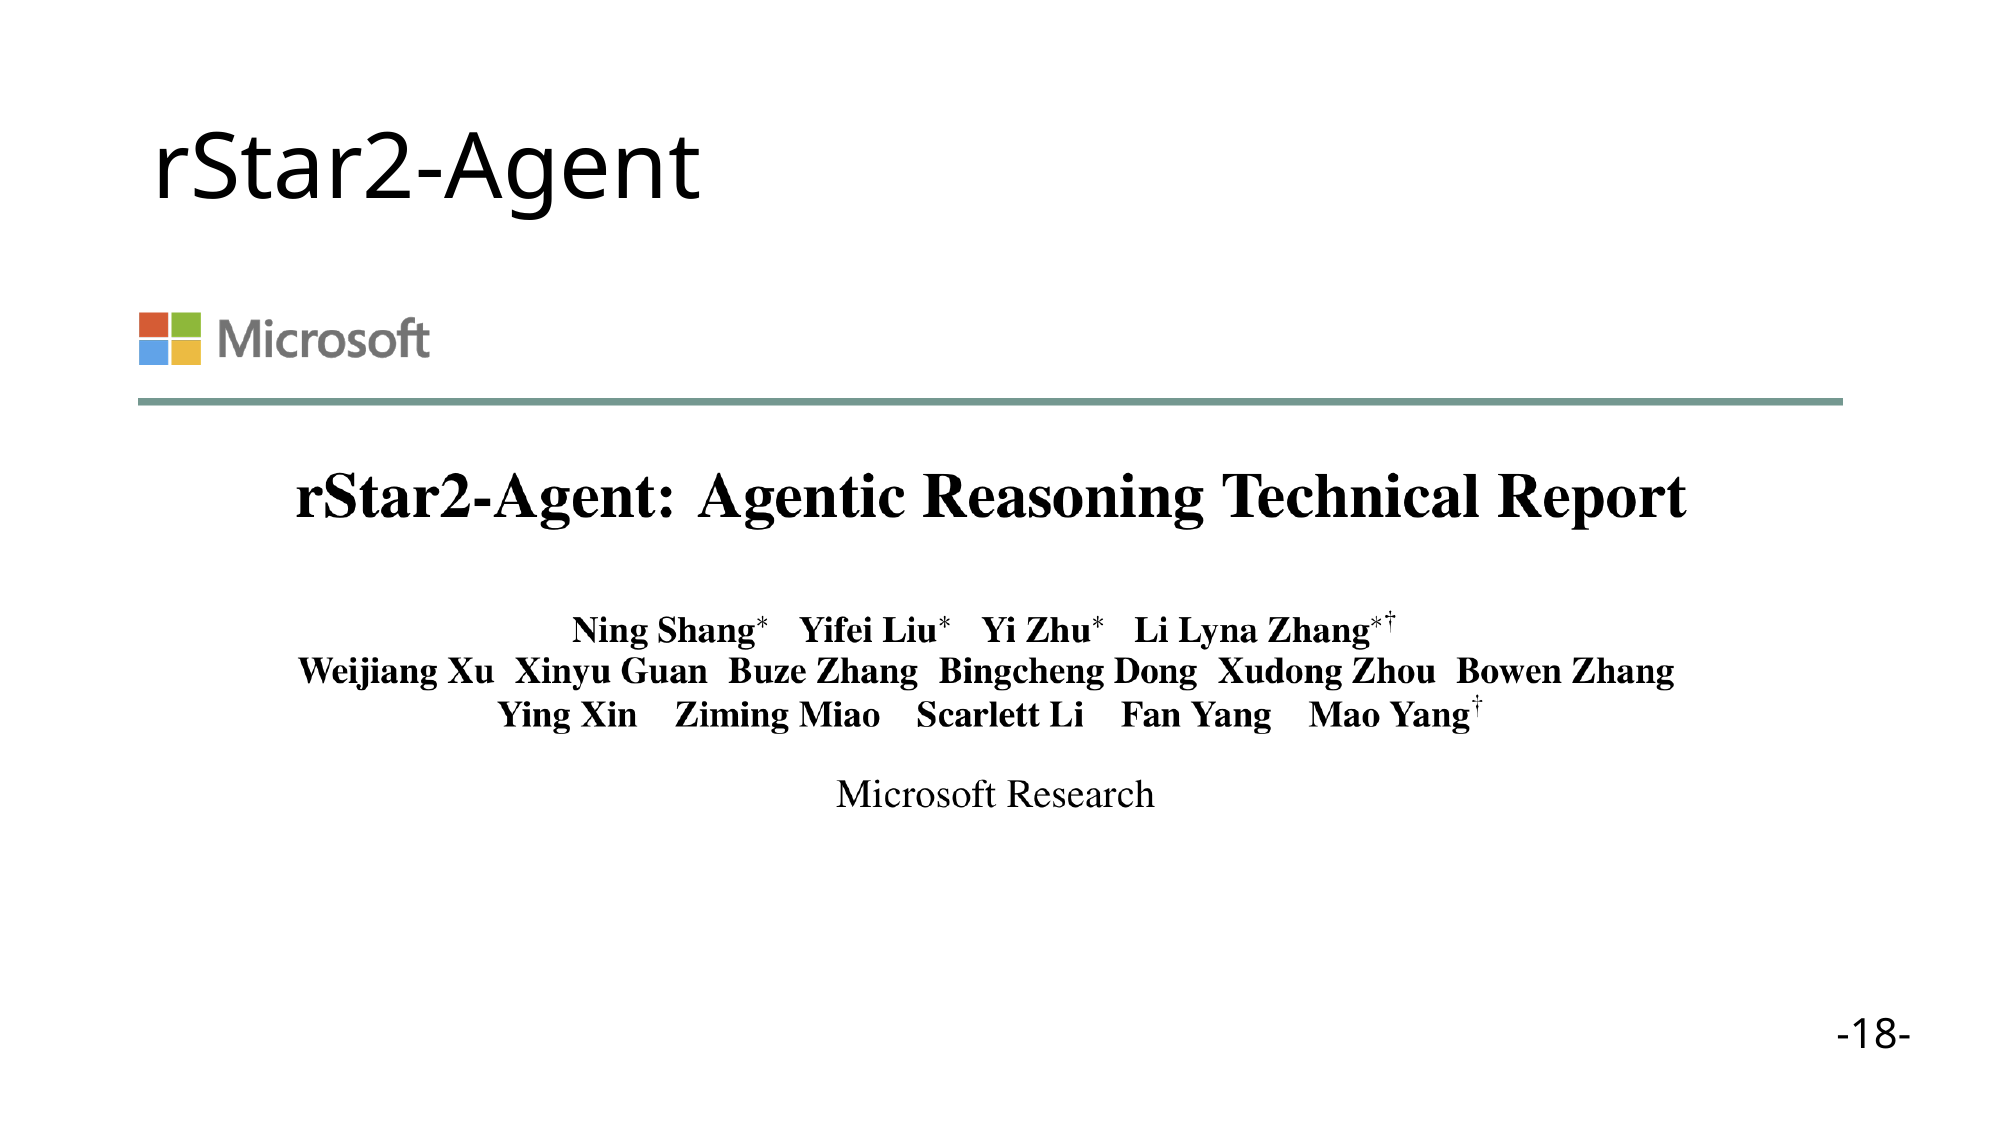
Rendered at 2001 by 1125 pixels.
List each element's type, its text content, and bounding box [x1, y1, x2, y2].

text_box -18- [1821, 999, 1927, 1065]
title rStar2-Agent [137, 59, 1863, 278]
picture [114, 286, 1886, 838]
